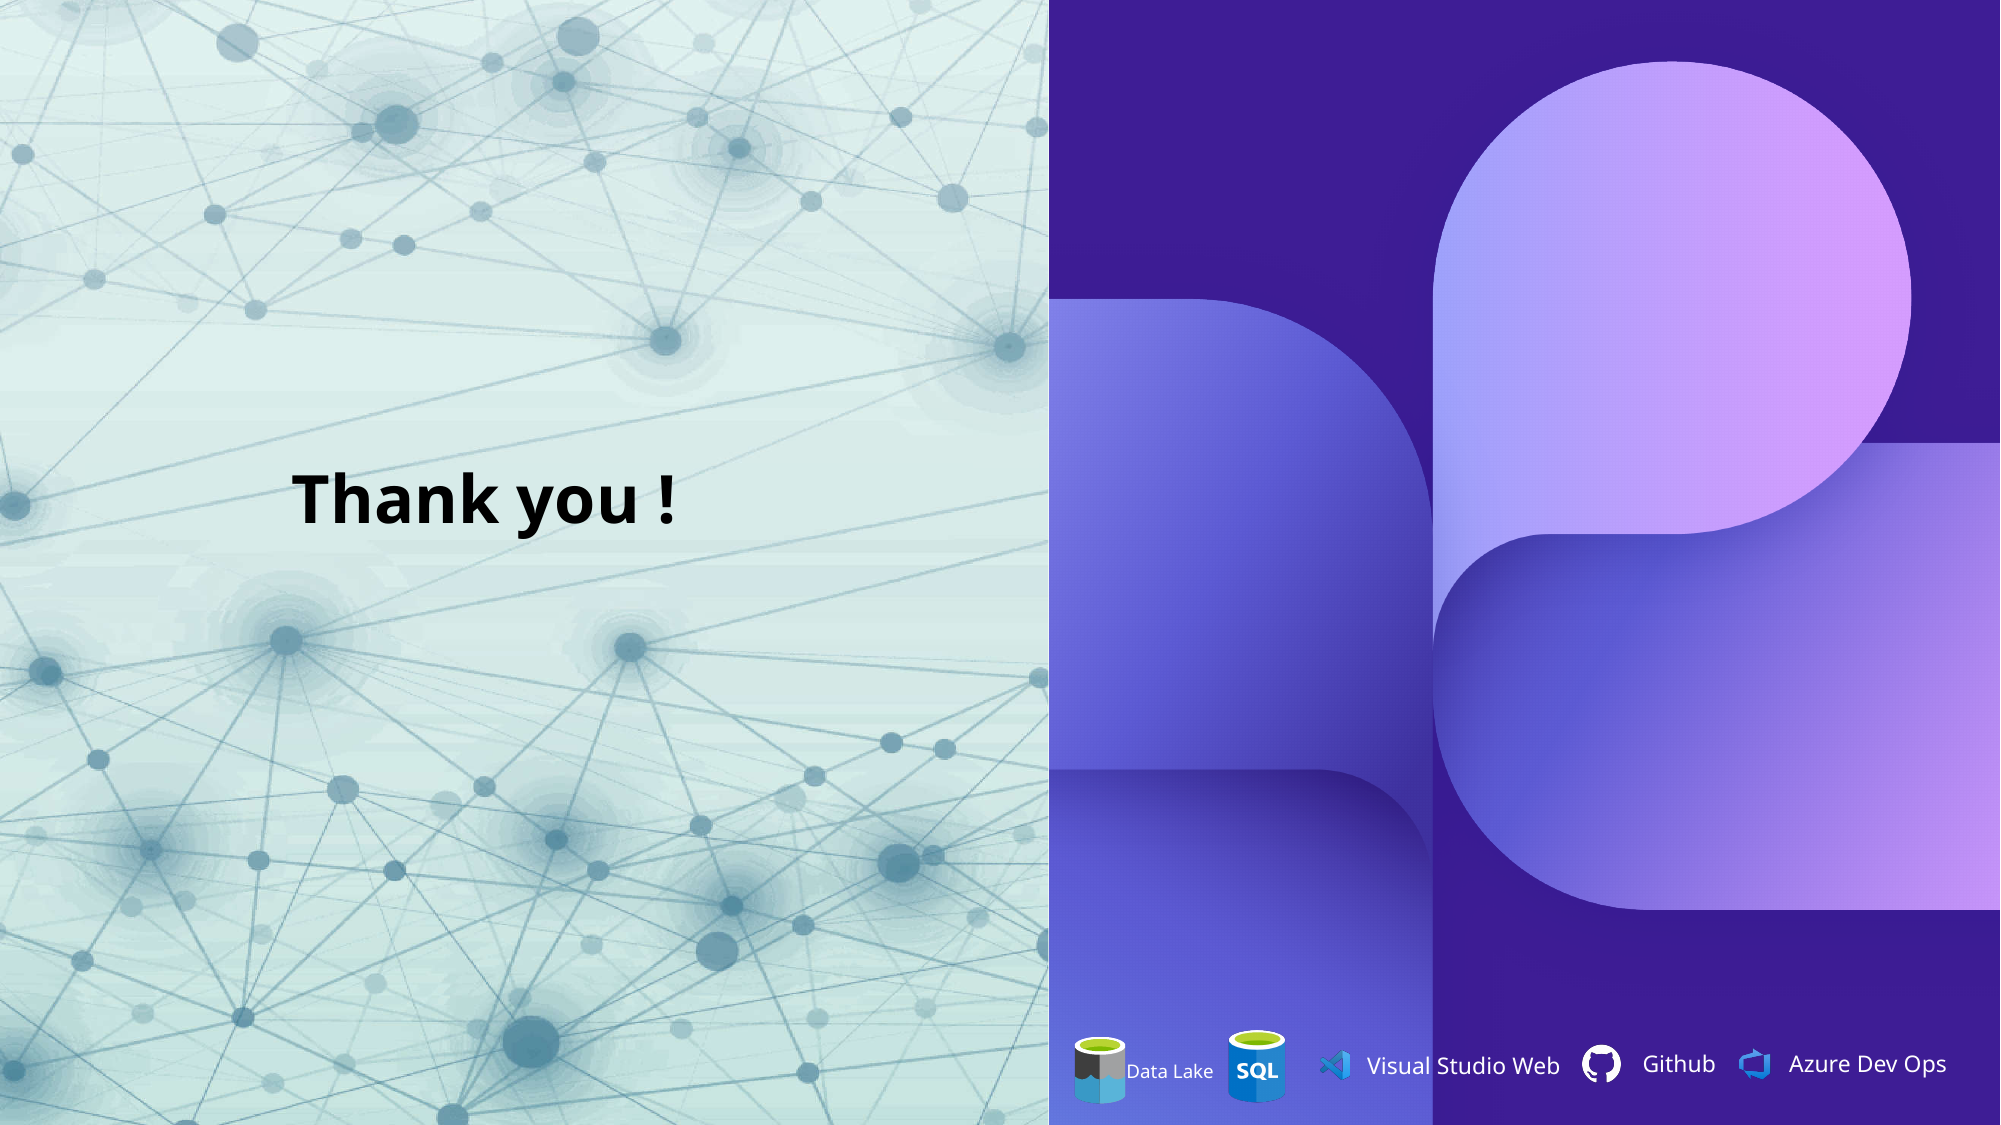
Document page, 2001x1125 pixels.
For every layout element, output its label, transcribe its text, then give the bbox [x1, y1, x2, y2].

picture [0, 0, 2000, 1125]
text_box Data Lake [1126, 1052, 1225, 1090]
text_box Data Lake [1297, 1052, 2000, 1090]
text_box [1320, 1044, 2000, 1083]
